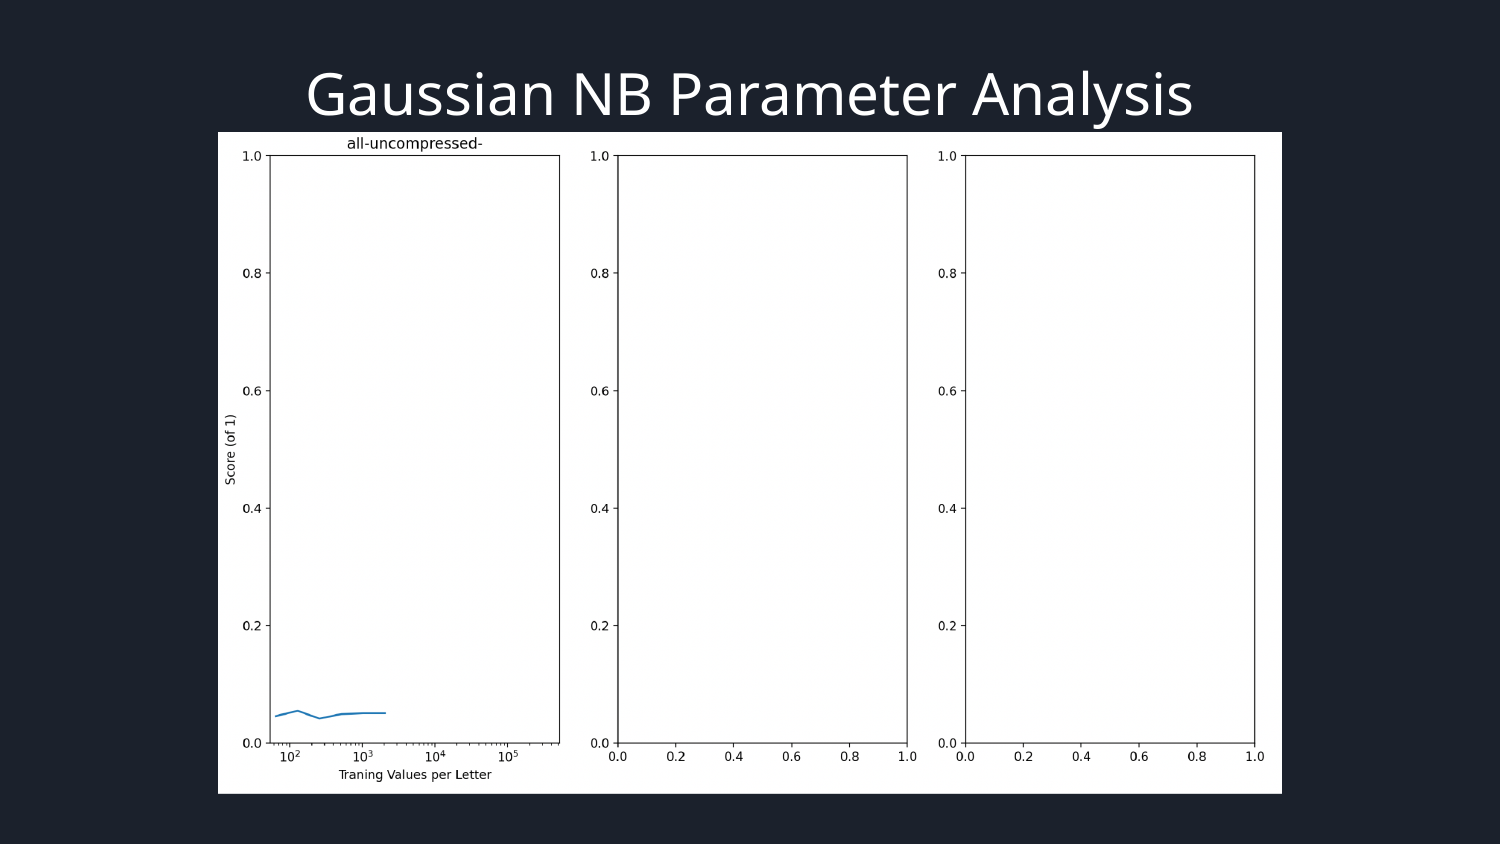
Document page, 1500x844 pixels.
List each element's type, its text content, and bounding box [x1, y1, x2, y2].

picture [218, 132, 1282, 794]
title Gaussian NB Parameter Analysis [172, 41, 1328, 133]
